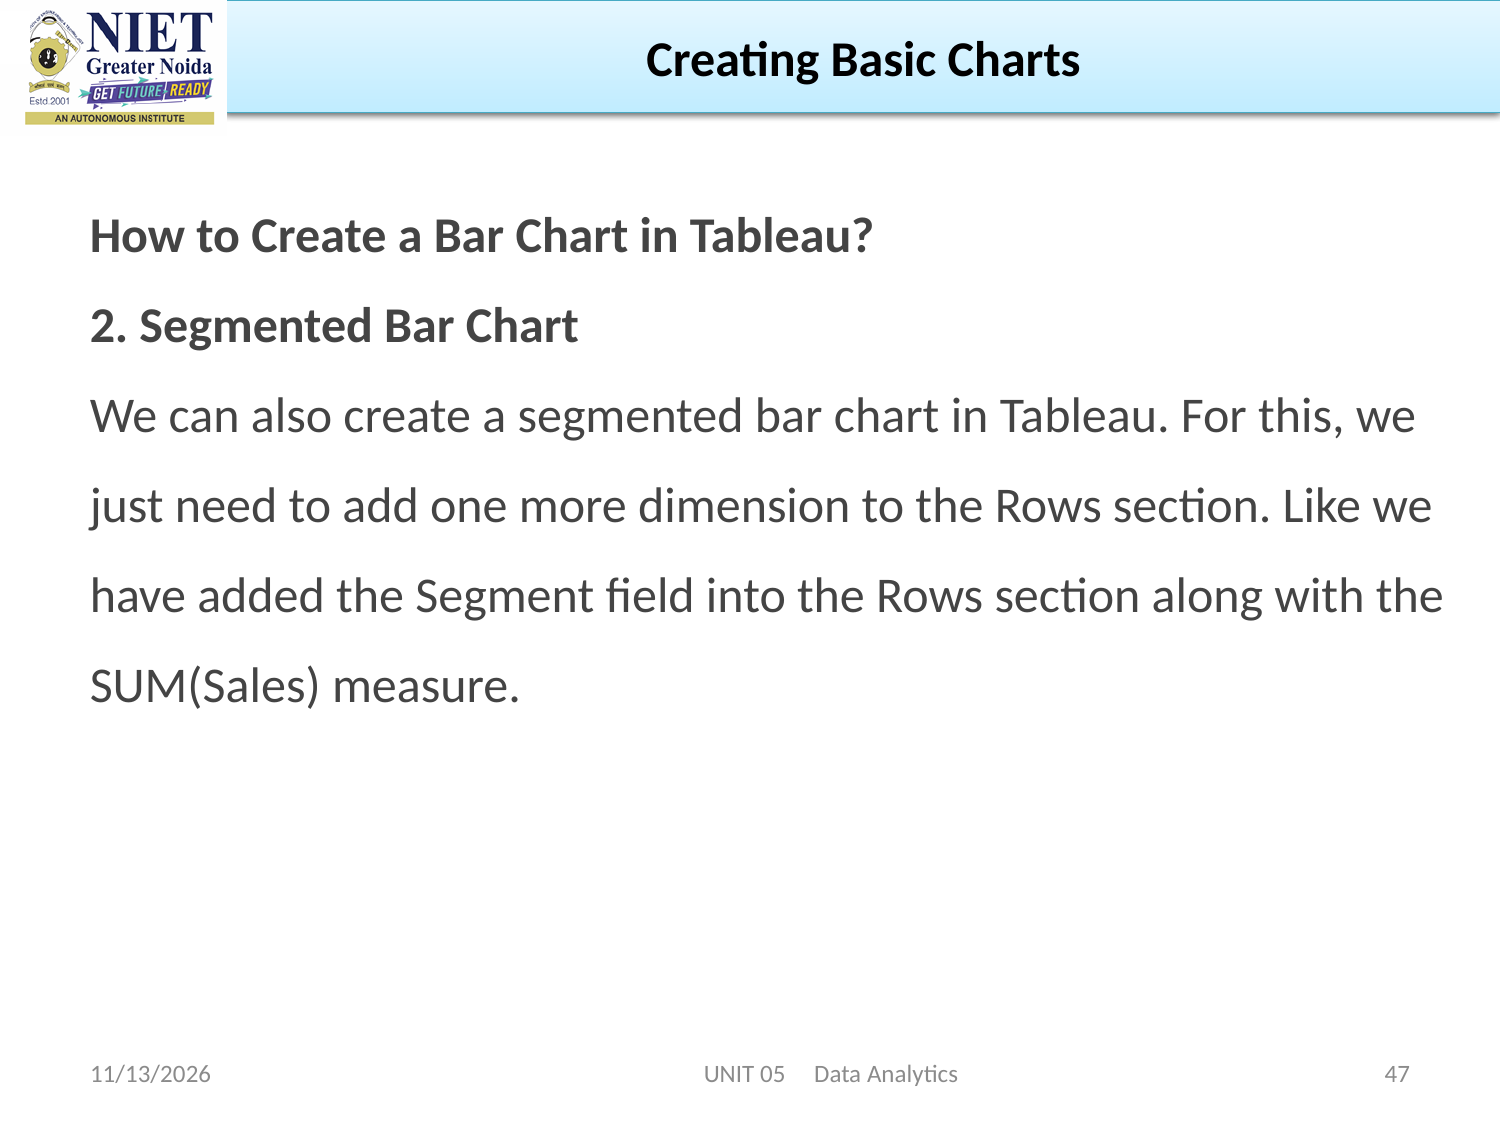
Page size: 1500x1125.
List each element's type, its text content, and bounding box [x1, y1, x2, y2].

picture [0, 0, 238, 137]
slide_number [75, 1042, 425, 1103]
text_box How to Create a Bar Chart in Tableau? 2. Segmented Bar Chart We can also create a segmented bar chart in Tableau. For this, we just need to add one more dimension to the Rows section. Like we have added the Segment field into the Rows section along with the SUM(Sales) measure. [75, 165, 1463, 810]
slide_number 47 [1074, 1042, 1425, 1103]
footer UNIT 05 Data Analytics [512, 1042, 1074, 1103]
text_box Creating Basic Charts [230, 0, 1500, 113]
